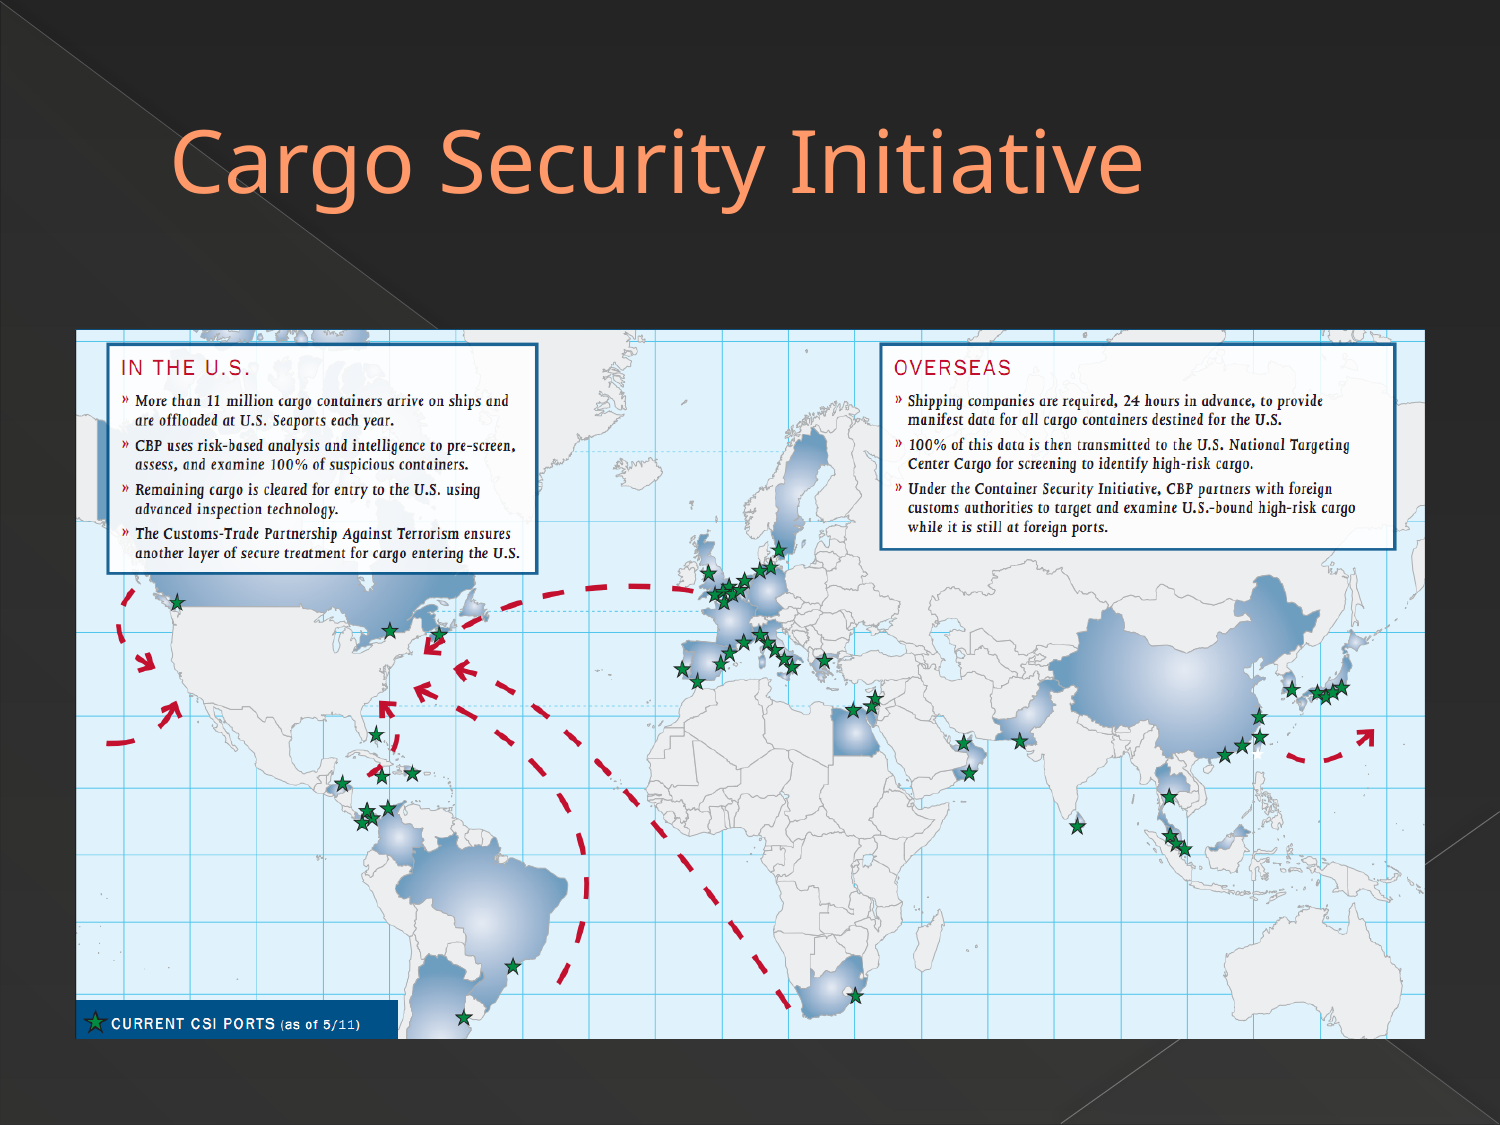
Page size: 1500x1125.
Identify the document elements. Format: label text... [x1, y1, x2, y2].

title Cargo Security Initiative [75, 43, 1425, 274]
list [74, 329, 1426, 1039]
